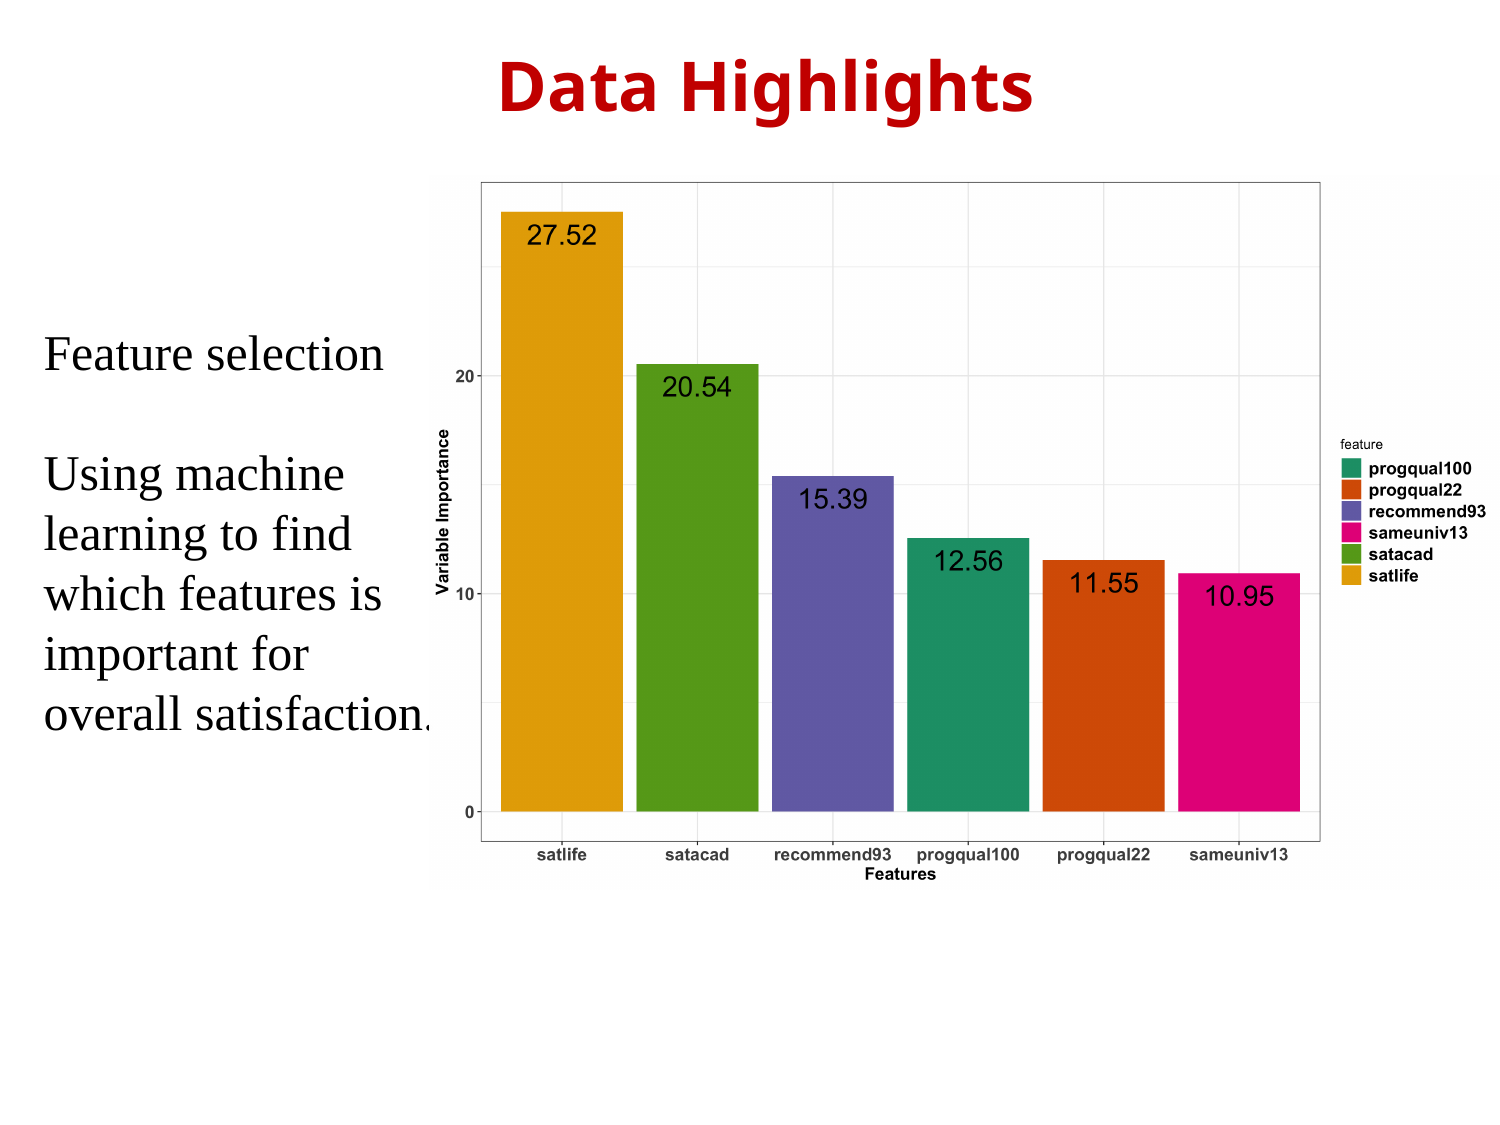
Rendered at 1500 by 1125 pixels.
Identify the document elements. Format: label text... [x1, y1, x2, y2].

text_box Feature selection Using machine learning to find which features is important for overall satisfaction. [28, 313, 429, 748]
title Data Highlights [461, 44, 1071, 135]
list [429, 175, 1500, 890]
